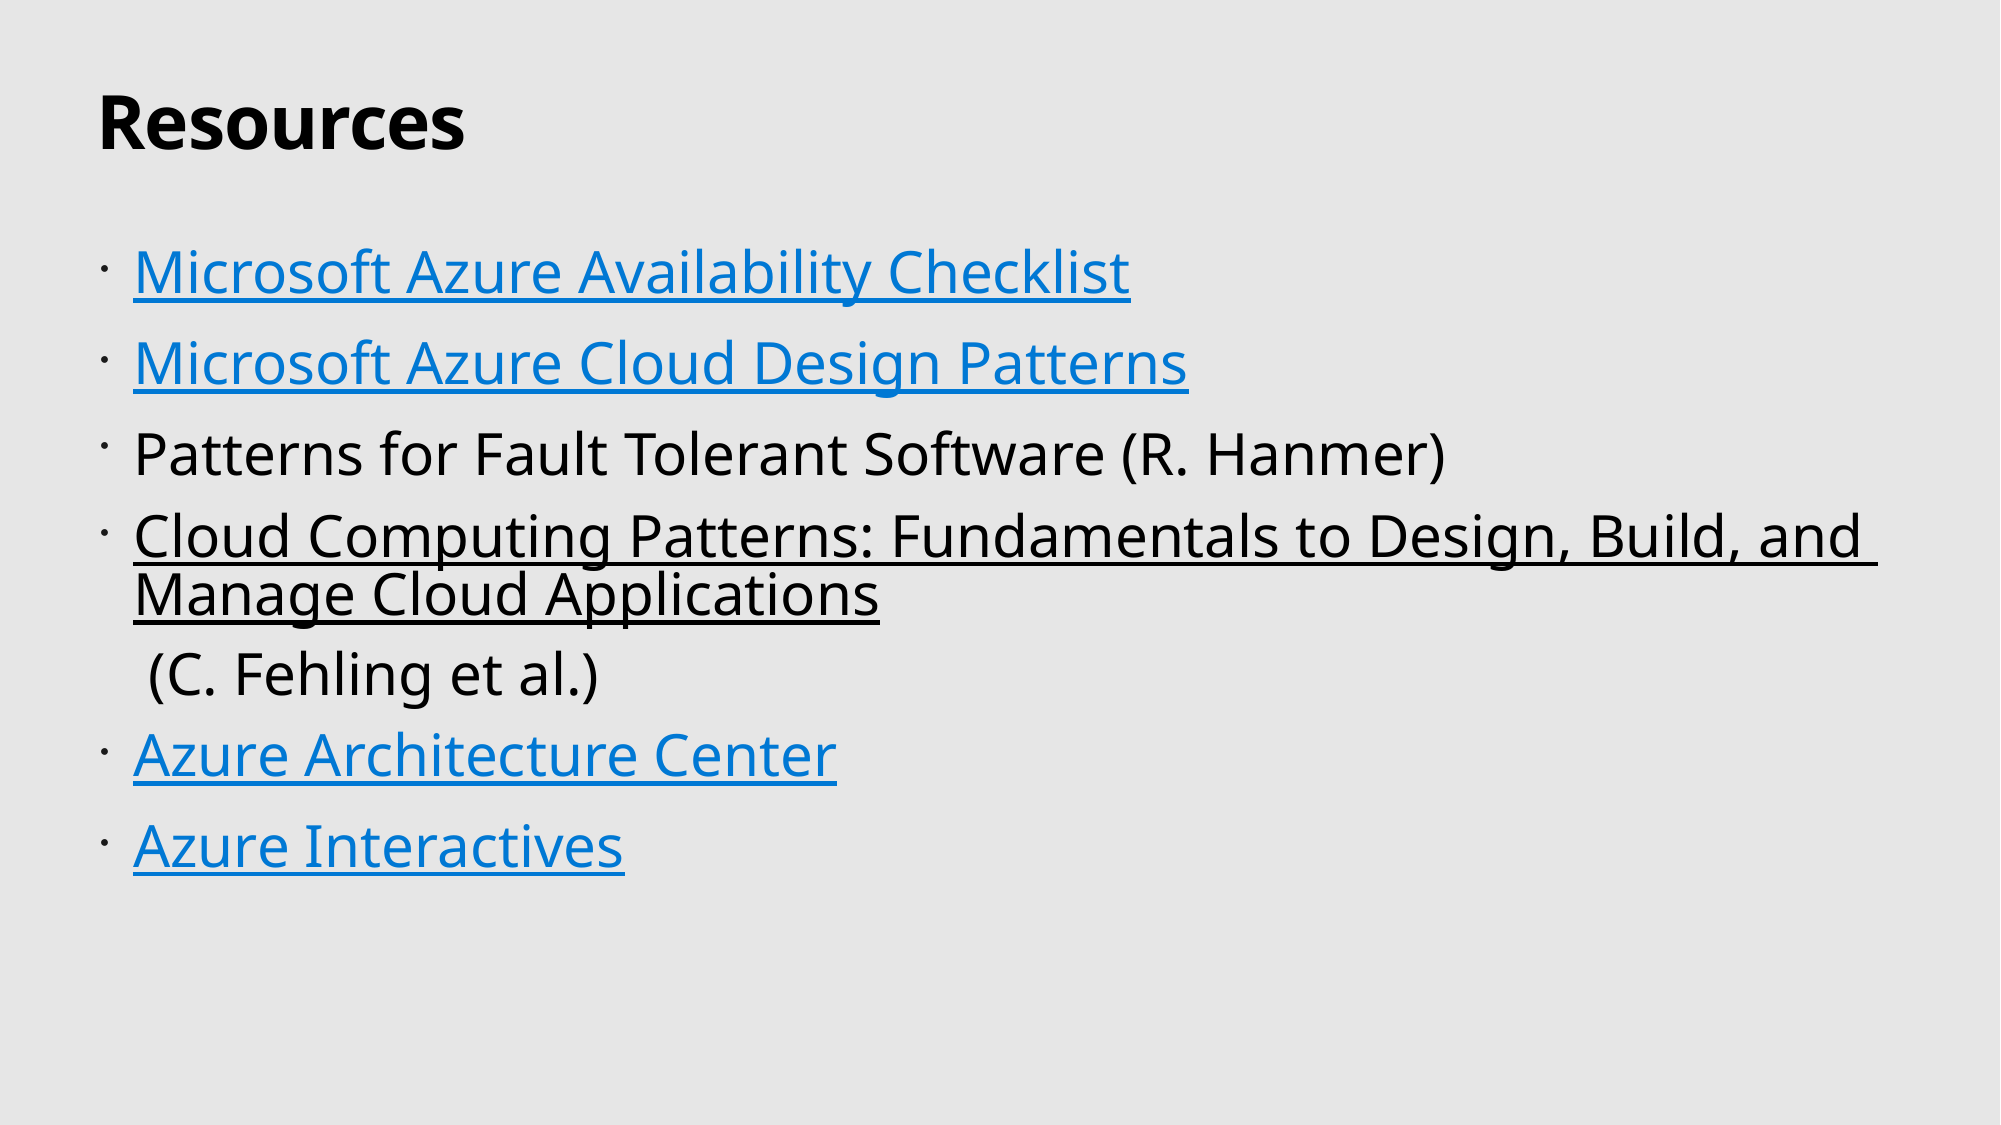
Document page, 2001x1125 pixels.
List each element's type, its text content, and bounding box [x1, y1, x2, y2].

title Resources [96, 75, 1904, 166]
list Microsoft Azure Availability Checklist Microsoft Azure Cloud Design Patterns Patterns for Fault Tolerant Software (R. Hanmer) Cloud Computing Patterns: Fundamentals to Design, Build, and Manage Cloud Applications (C. Fehling et al.) Azure Architecture Center Azure Interactives [95, 235, 1904, 886]
